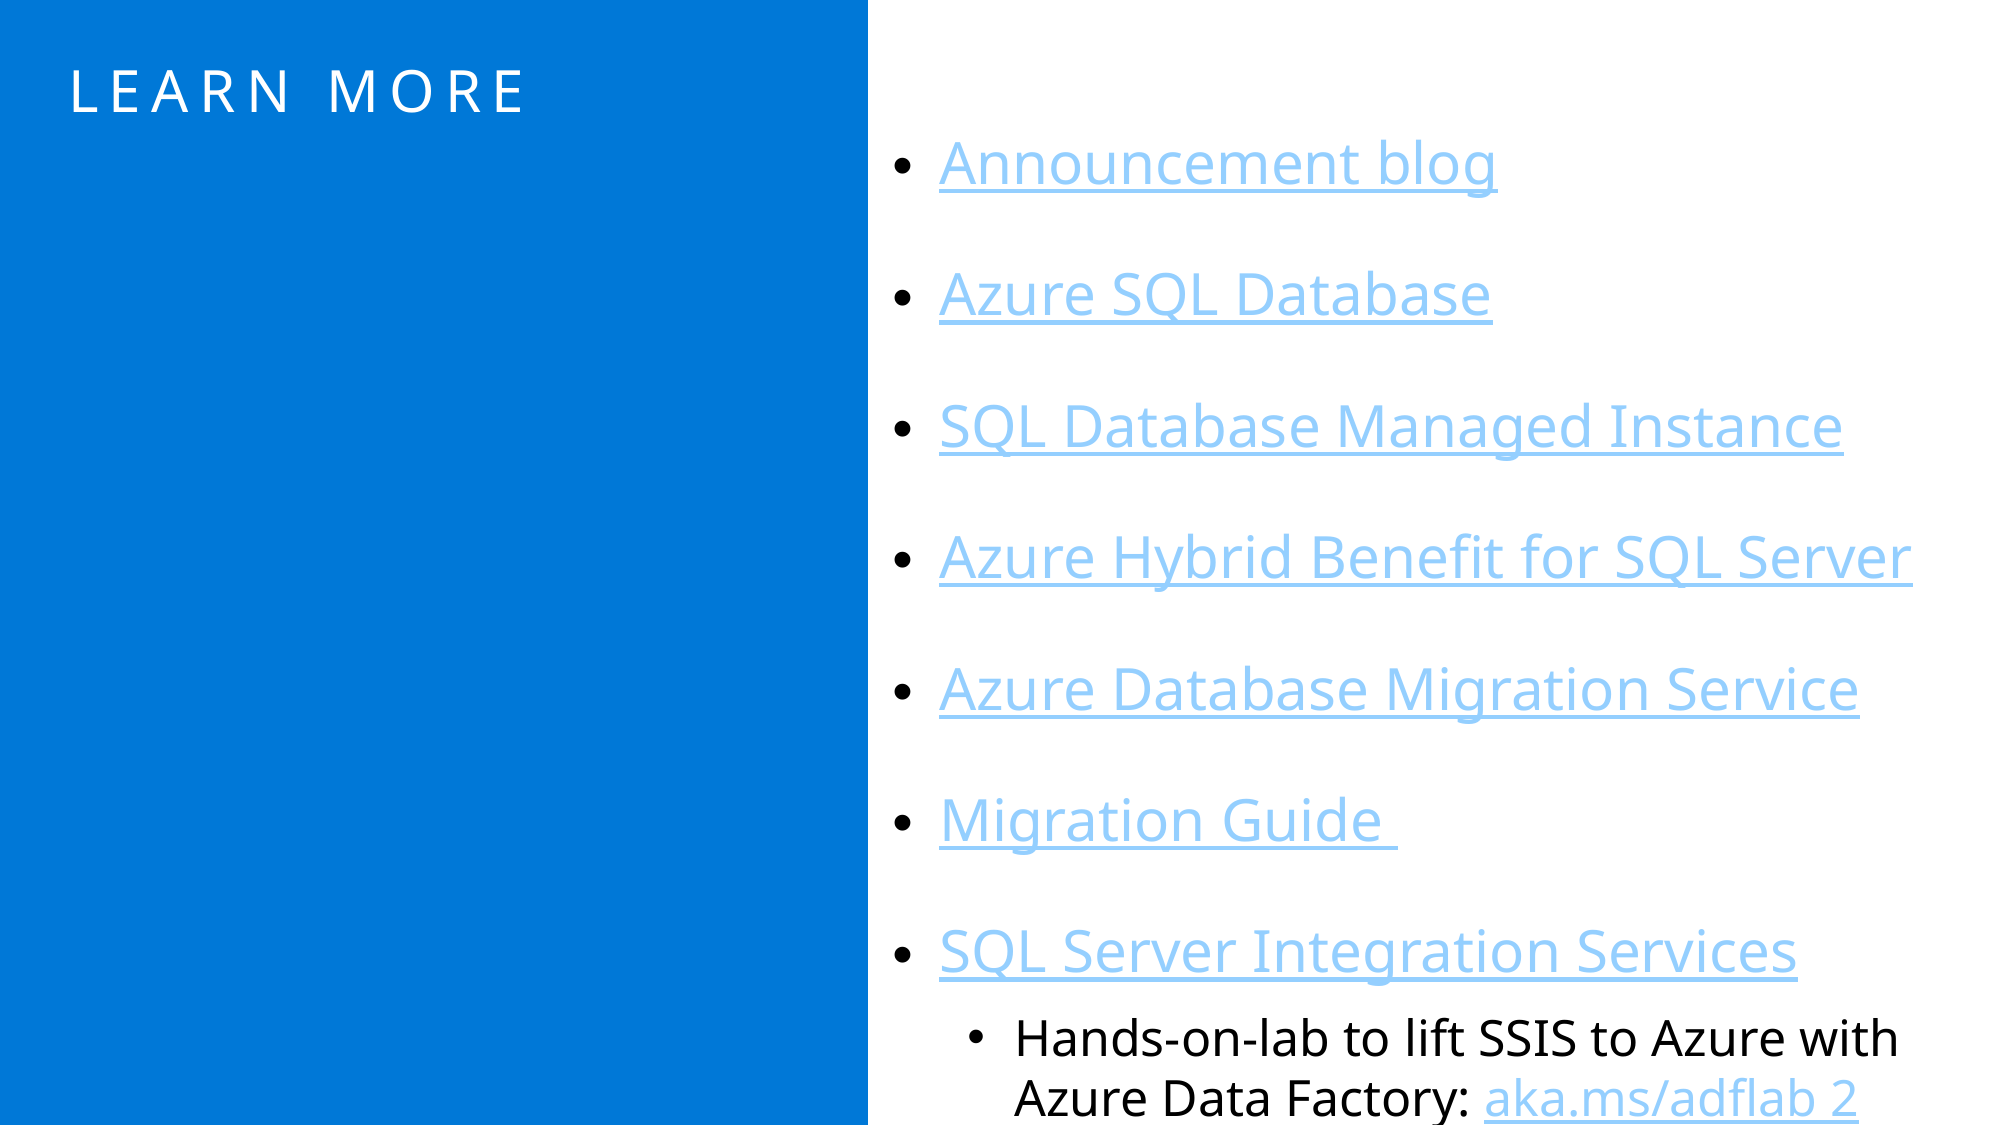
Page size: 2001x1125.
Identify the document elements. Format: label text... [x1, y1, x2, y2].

title Learn more [44, 47, 819, 220]
text_box Announcement blog Azure SQL Database SQL Database Managed Instance Azure Hybrid Benefit for SQL Server Azure Database Migration Service Migration Guide SQL Server Integration Services Hands-on-lab to lift SSIS to Azure with Azure Data Factory: aka.ms/adflab 2 [877, 79, 1982, 1125]
